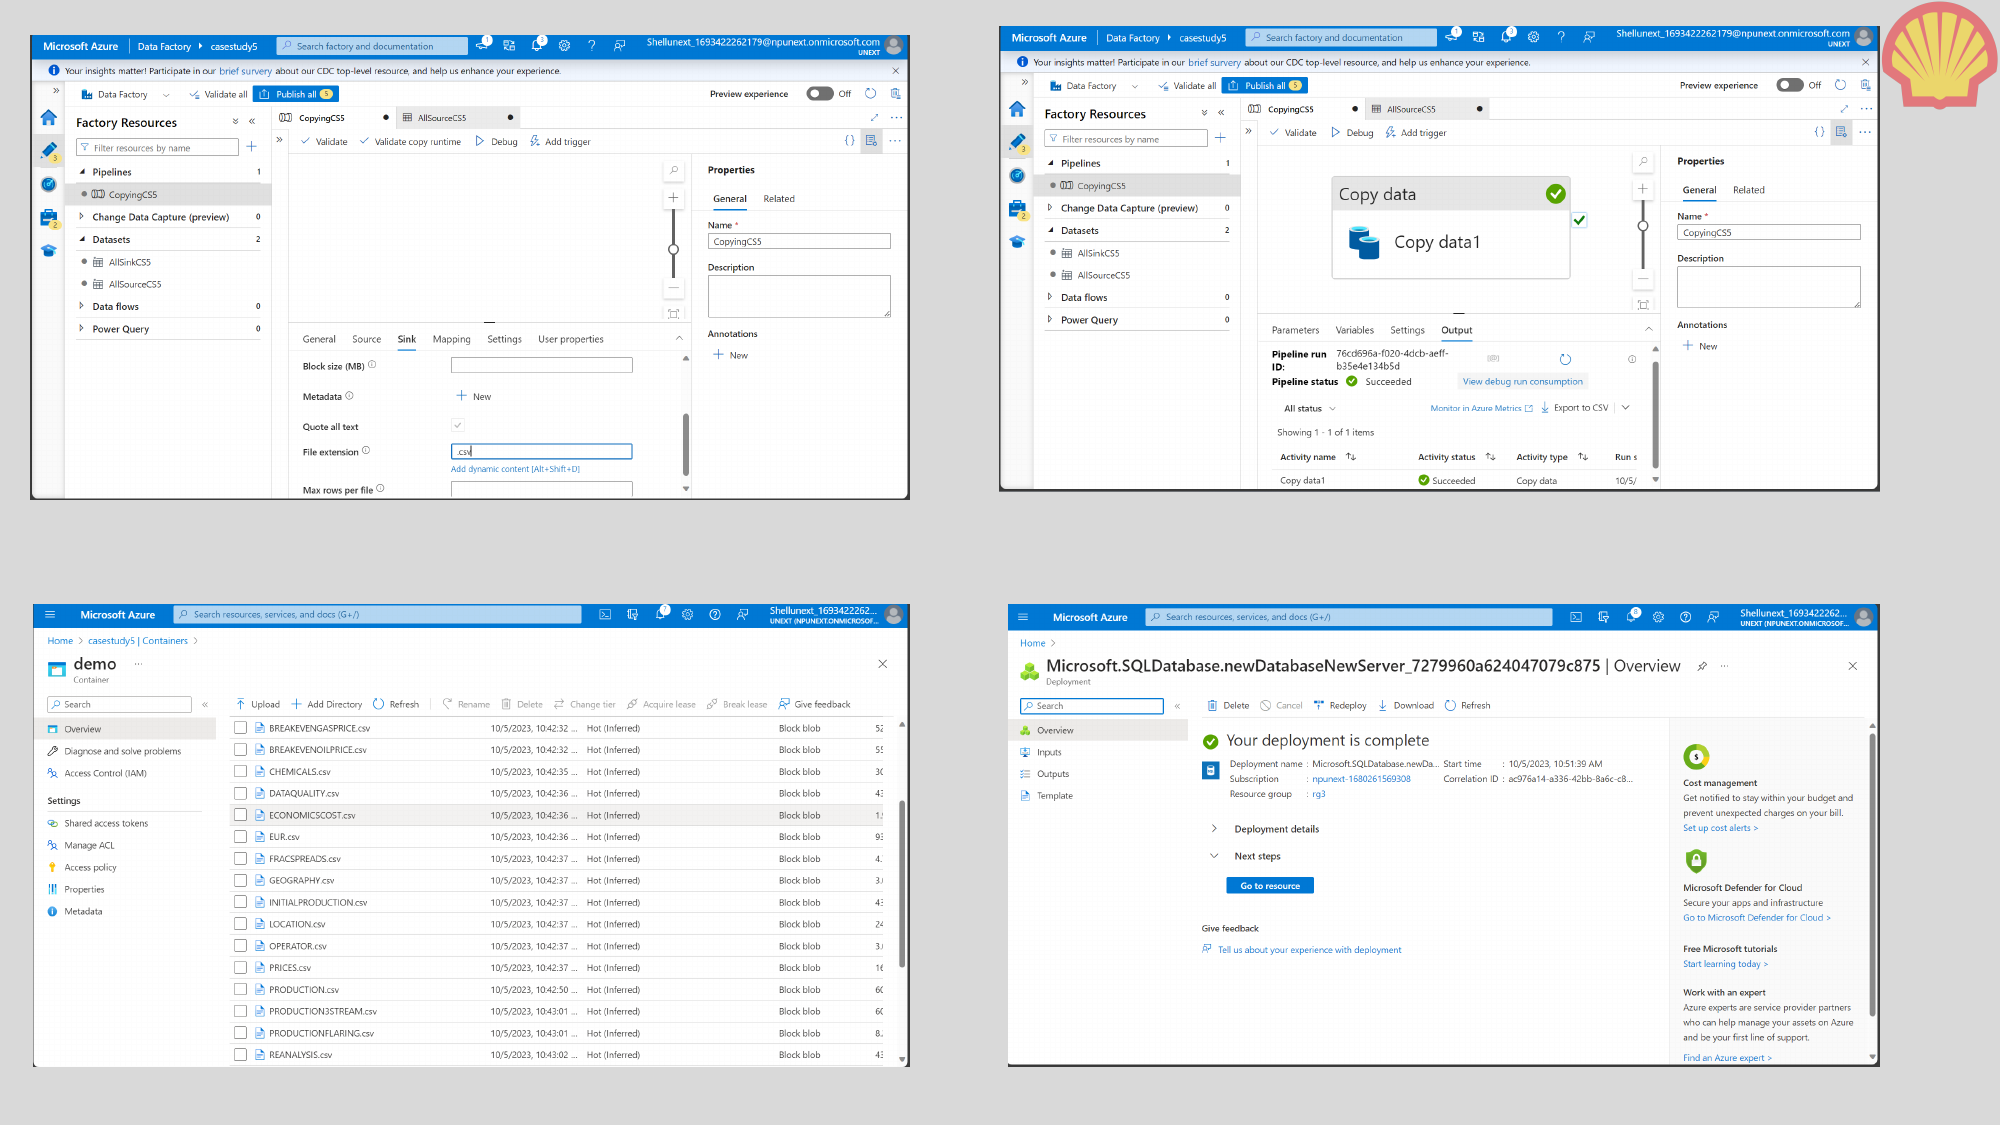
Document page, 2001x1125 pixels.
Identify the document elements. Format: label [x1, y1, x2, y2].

picture [1008, 604, 1880, 1067]
picture [999, 0, 2000, 492]
picture [33, 604, 910, 1067]
picture [30, 35, 910, 500]
